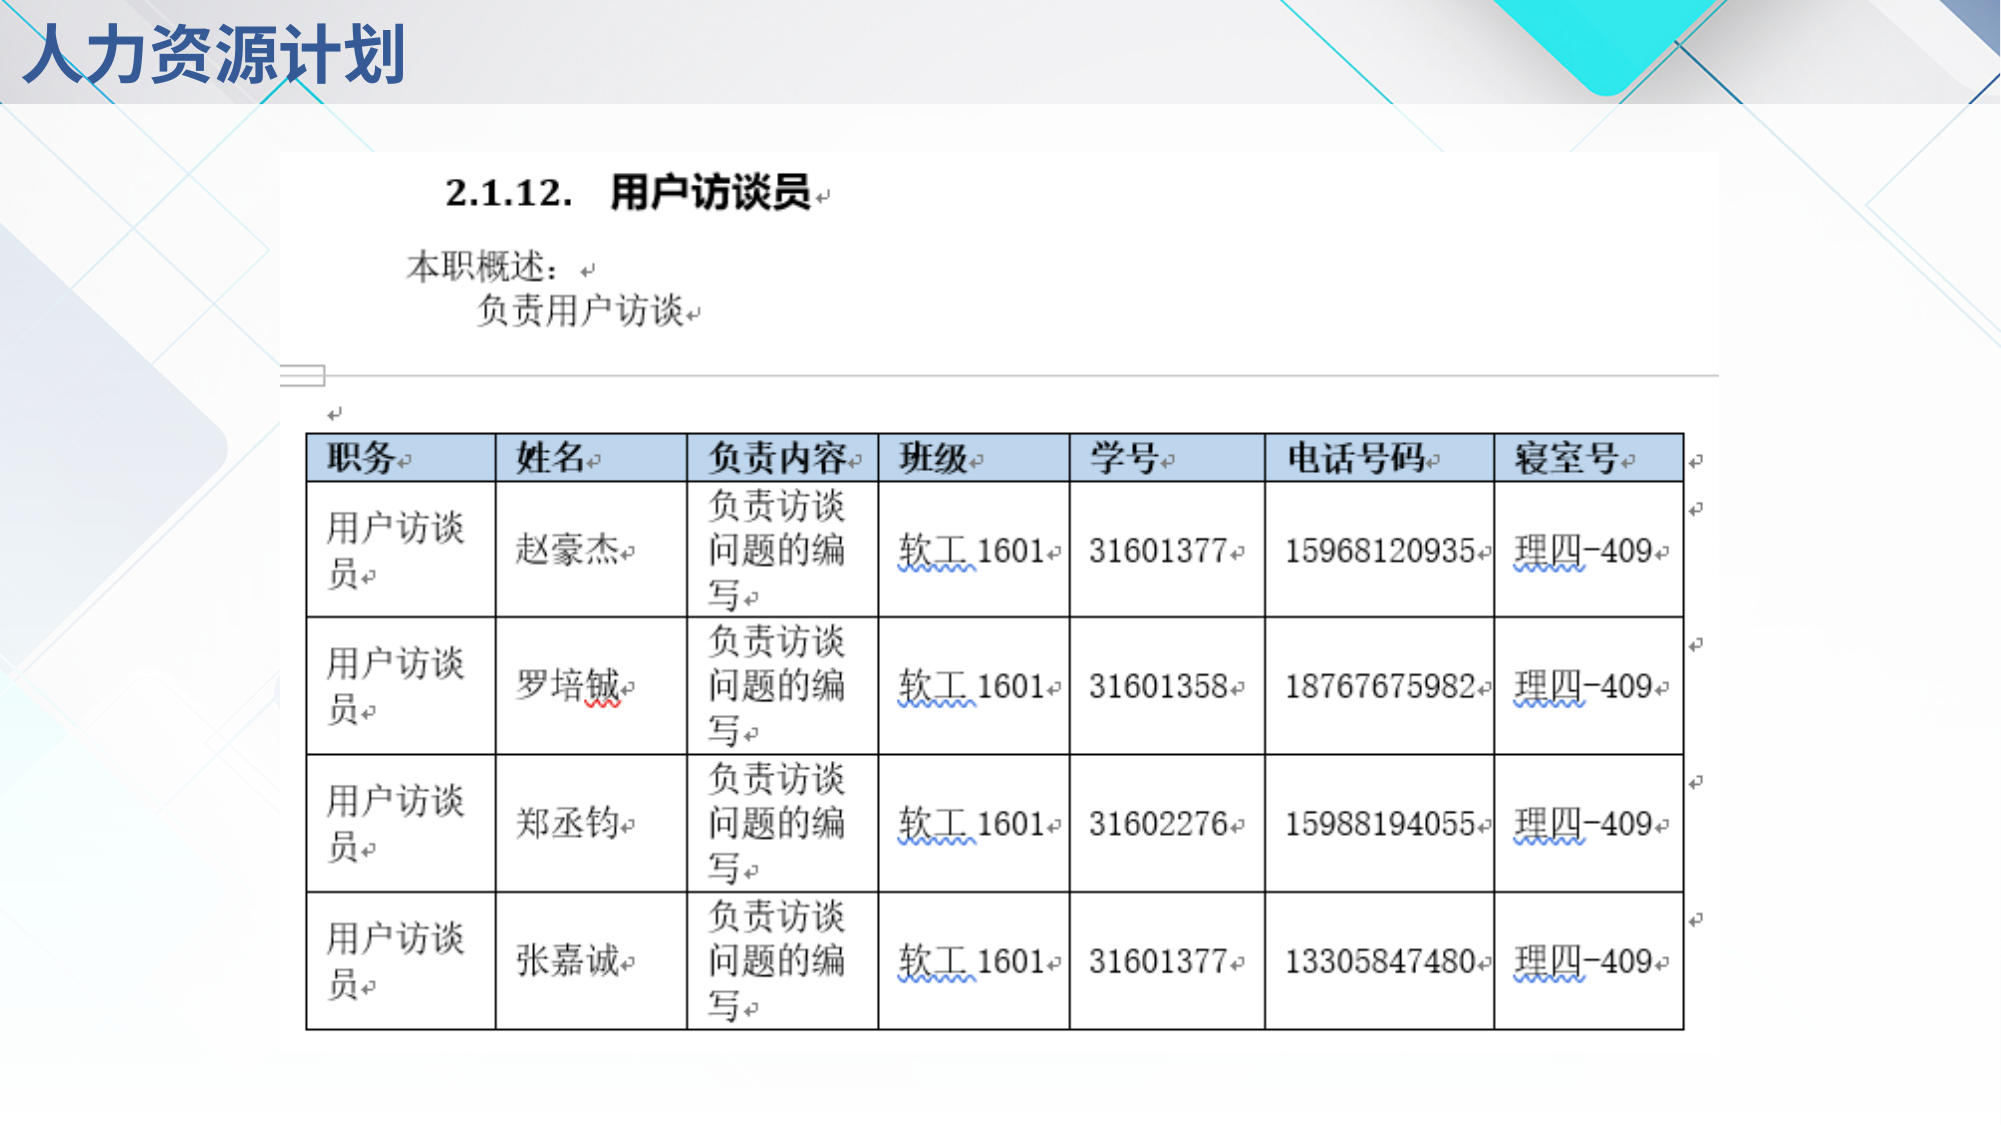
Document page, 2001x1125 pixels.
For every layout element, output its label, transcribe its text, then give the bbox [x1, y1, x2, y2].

picture [0, 0, 2001, 1125]
picture [280, 152, 1719, 1053]
title 人力资源计划 [5, 15, 1730, 101]
